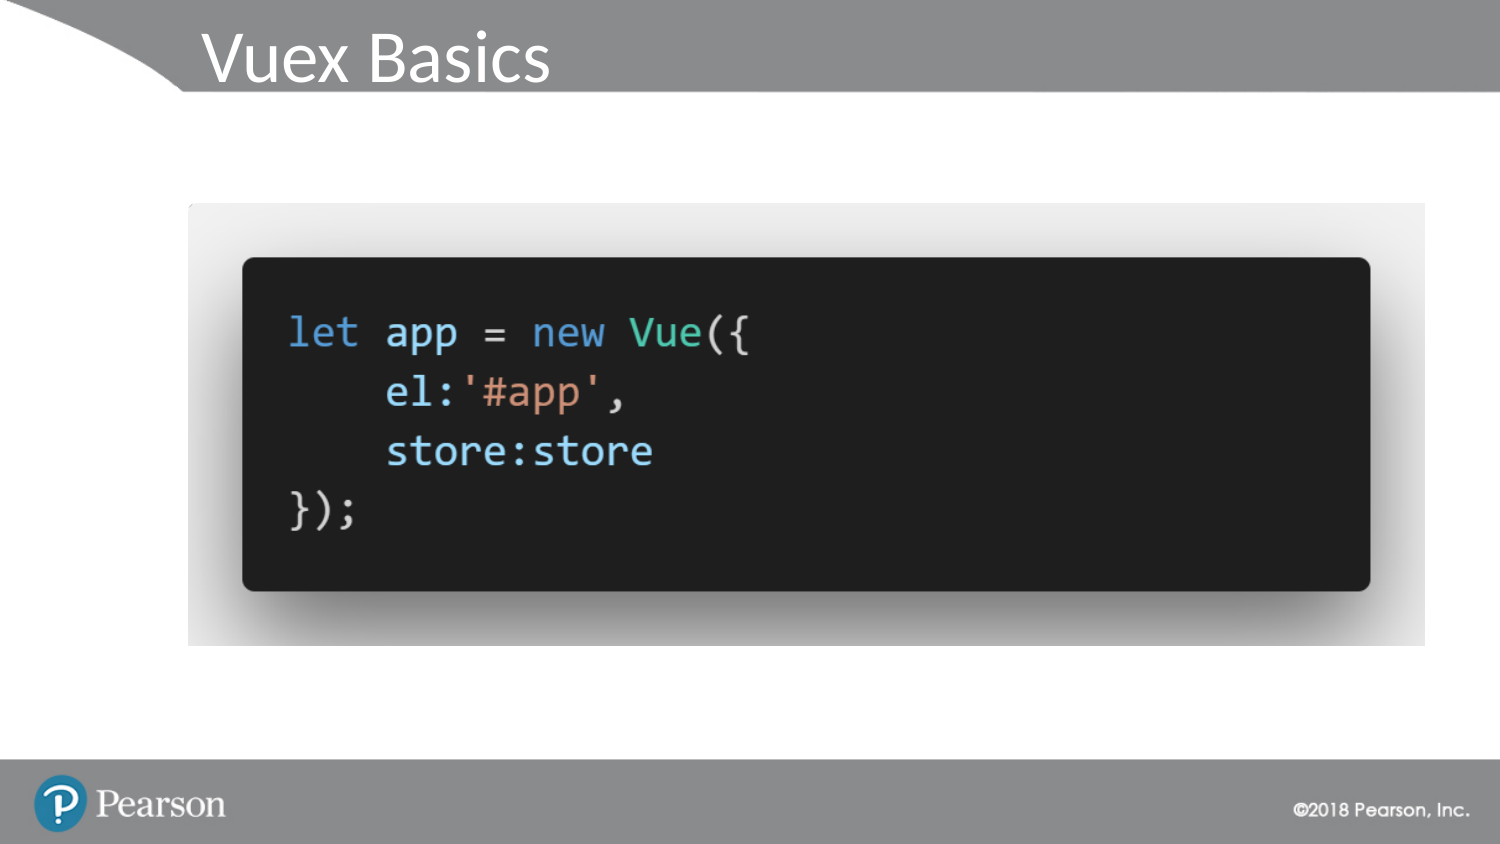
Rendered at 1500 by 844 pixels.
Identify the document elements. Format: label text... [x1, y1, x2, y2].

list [187, 202, 1426, 647]
picture [0, 0, 1500, 844]
title Vuex Basics [186, 0, 1425, 92]
